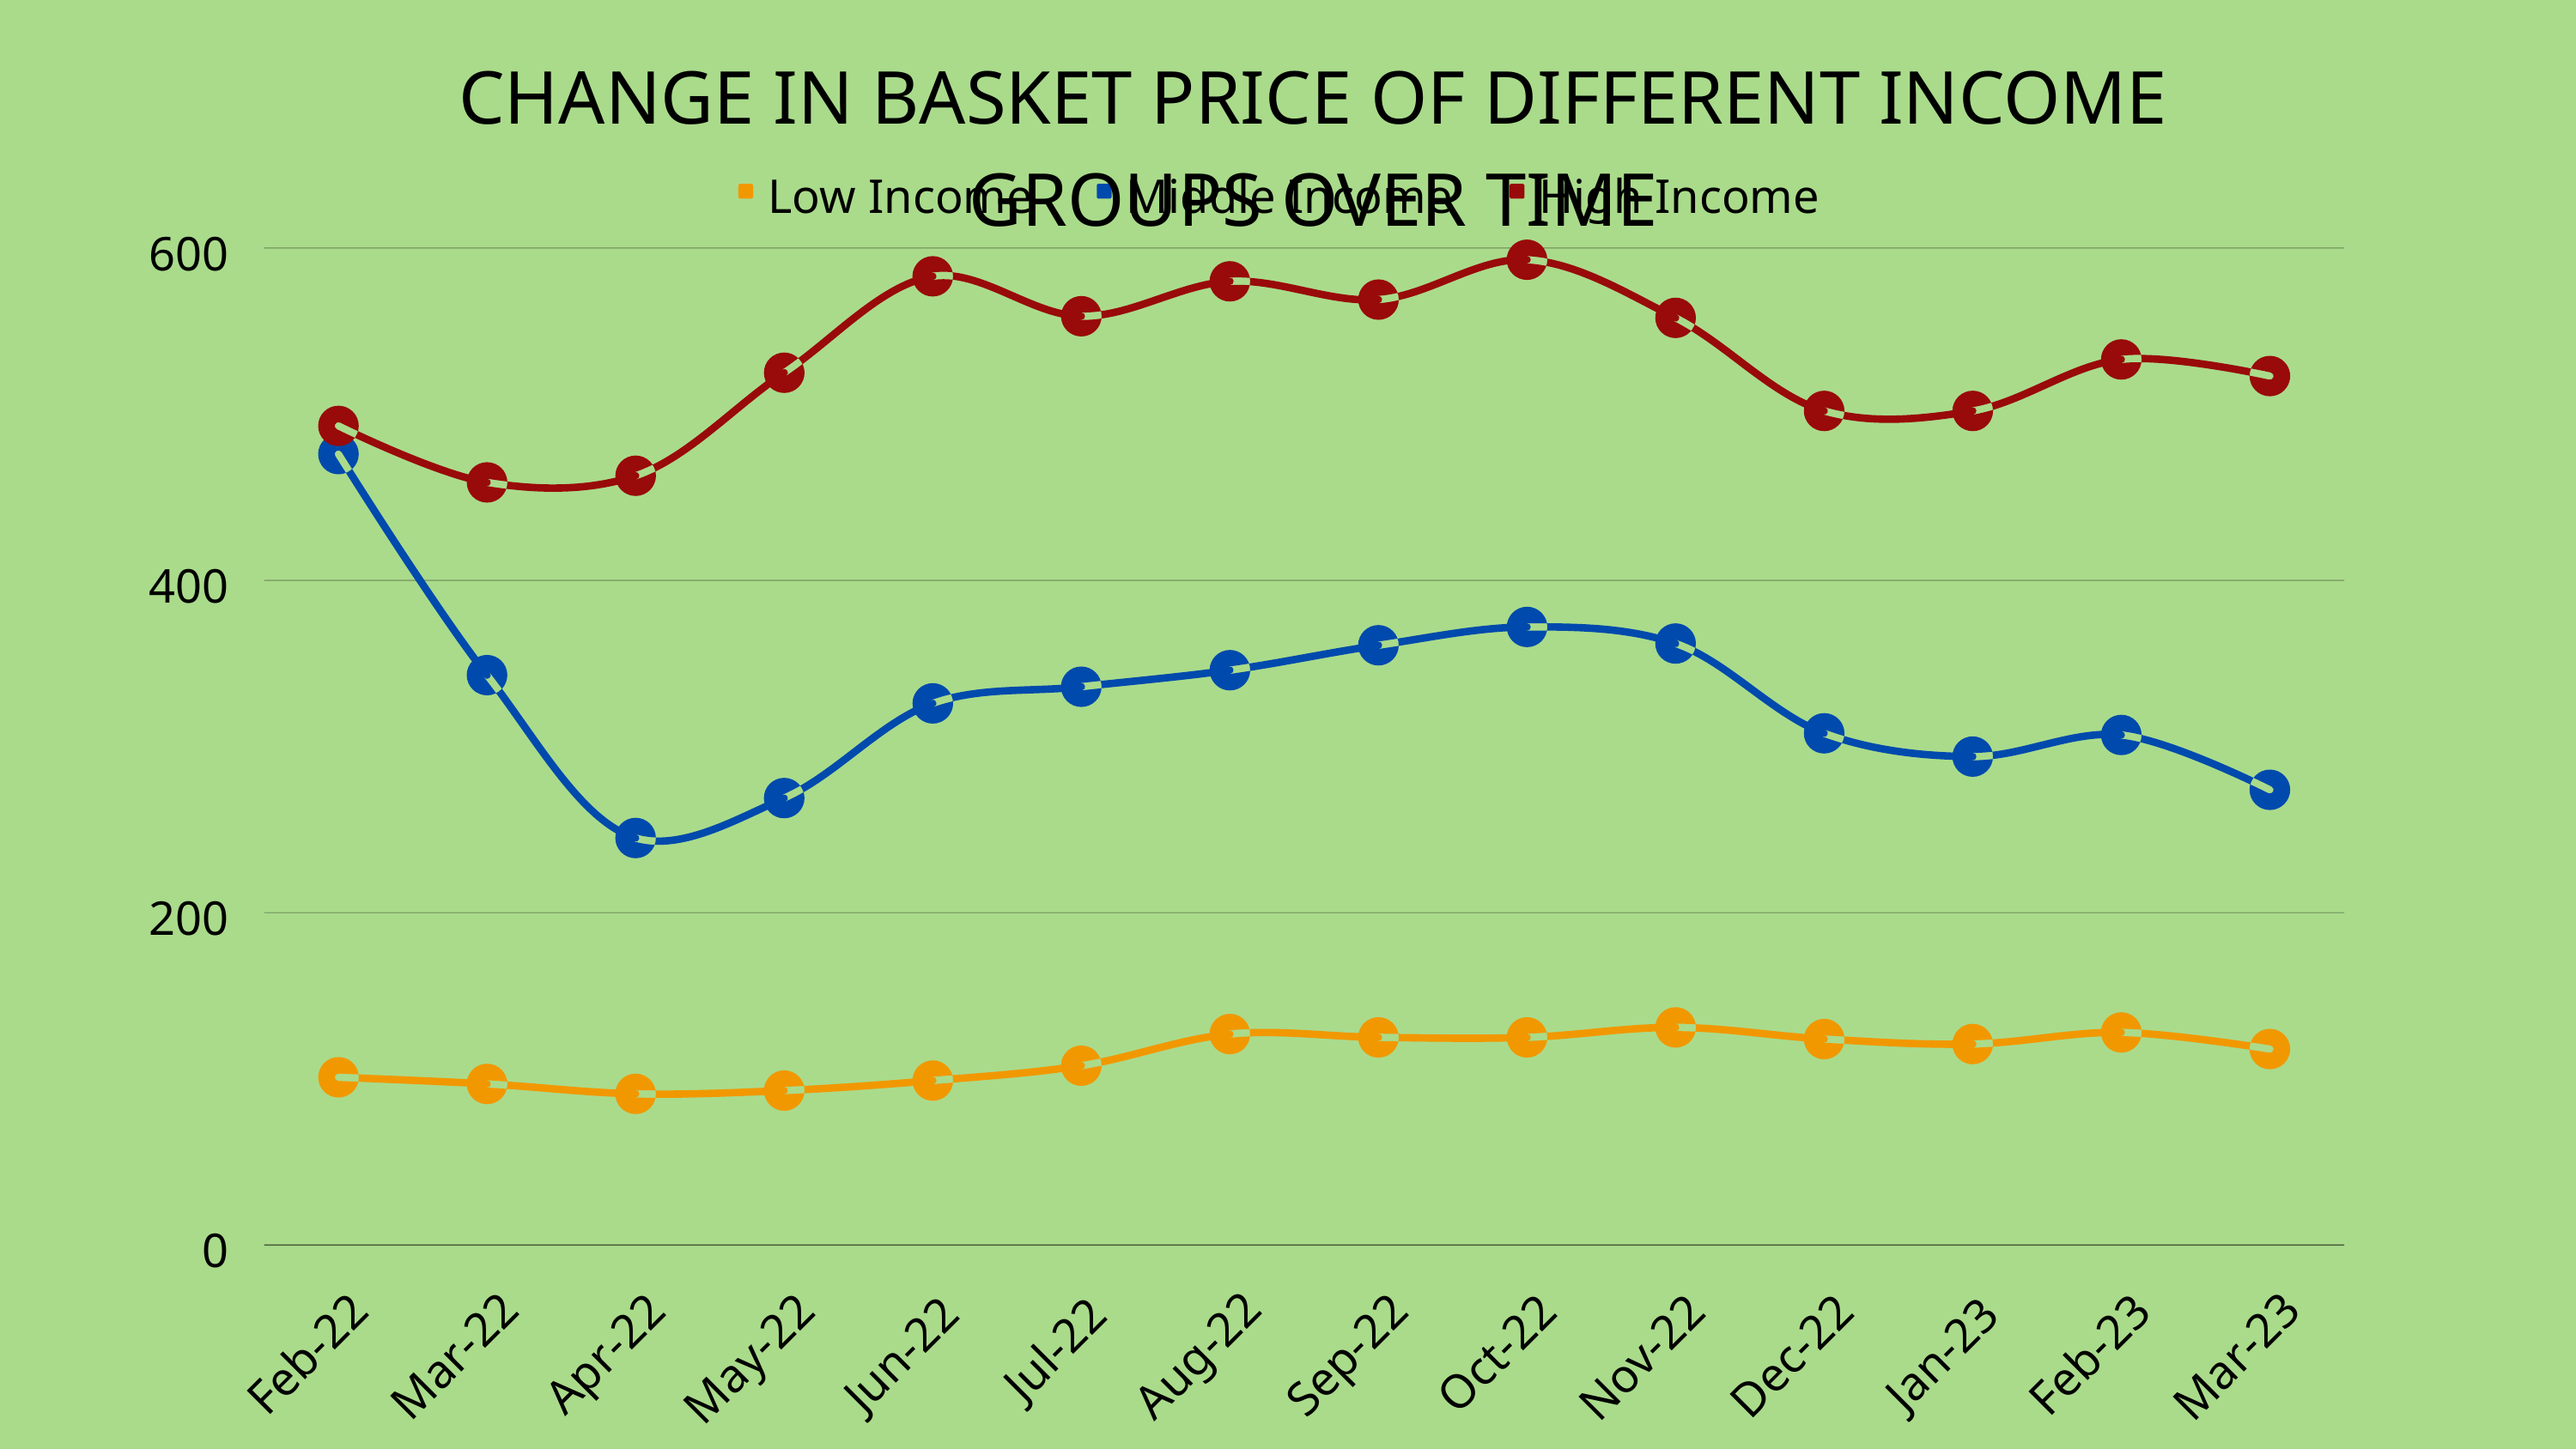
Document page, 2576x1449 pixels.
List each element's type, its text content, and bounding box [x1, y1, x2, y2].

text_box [134, 163, 2345, 1433]
text_box CHANGE IN BASKET PRICE OF DIFFERENT INCOME GROUPS OVER TIME [344, 36, 2283, 161]
